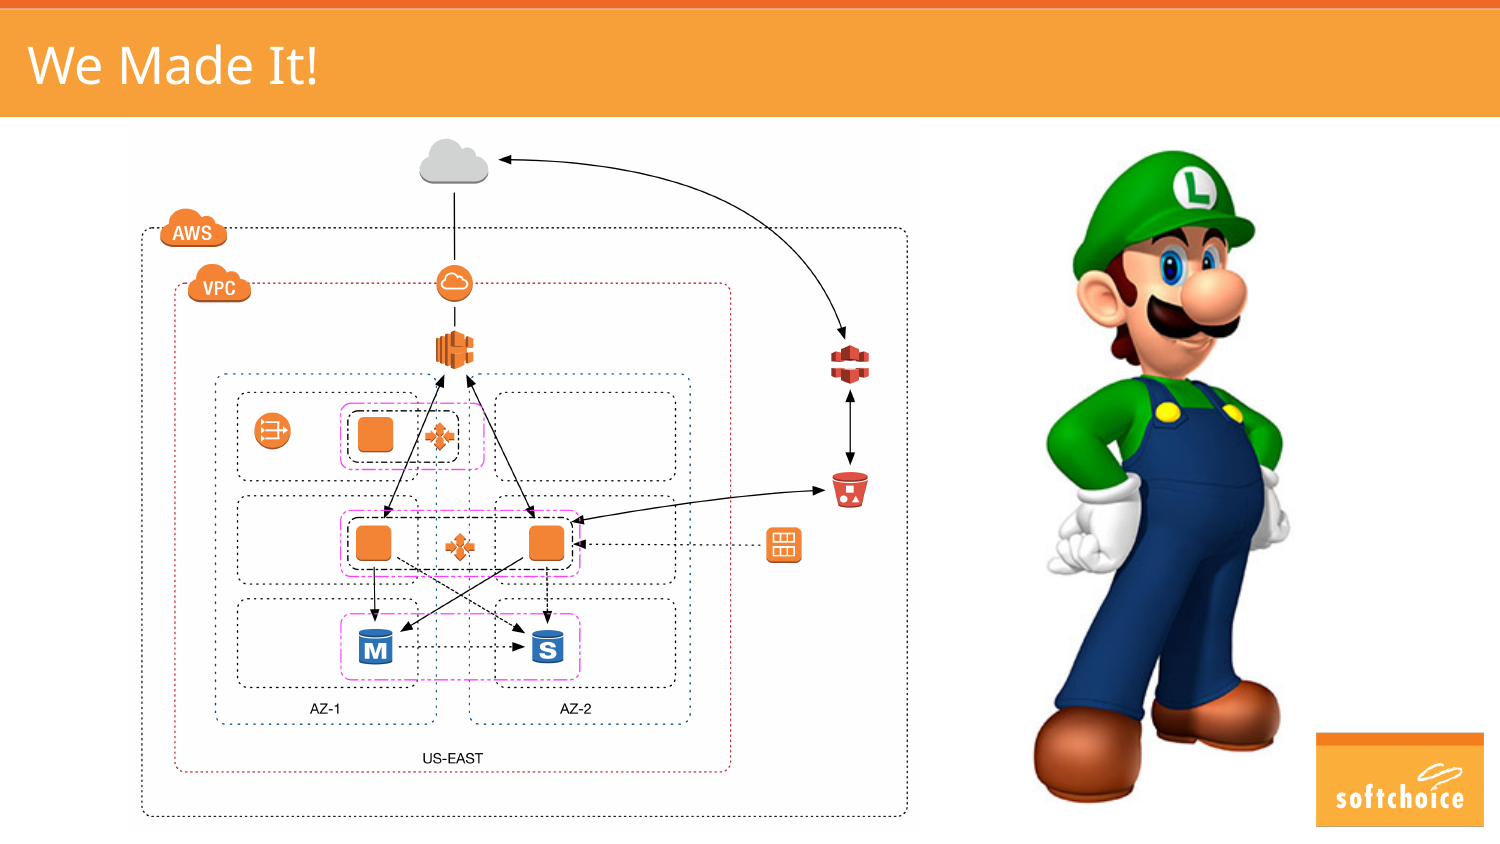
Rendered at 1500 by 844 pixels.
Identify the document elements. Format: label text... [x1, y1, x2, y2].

picture [1316, 731, 1484, 827]
picture [997, 148, 1296, 809]
picture [126, 117, 922, 831]
title We Made It! [19, 20, 1485, 106]
